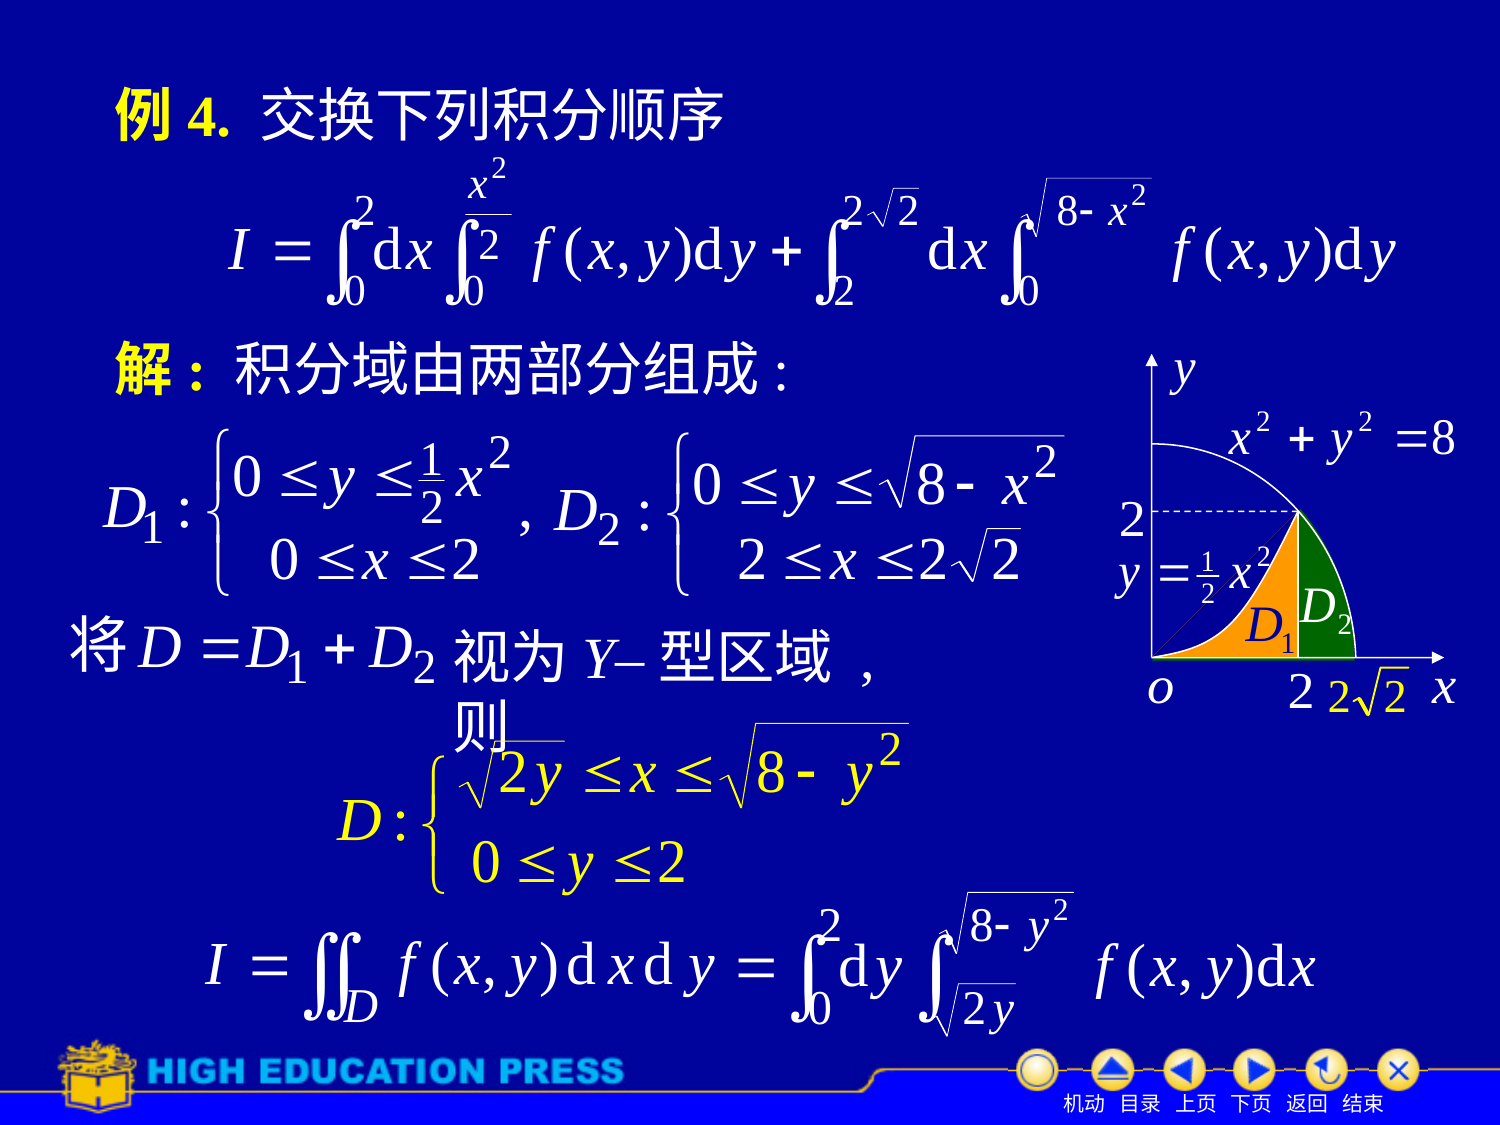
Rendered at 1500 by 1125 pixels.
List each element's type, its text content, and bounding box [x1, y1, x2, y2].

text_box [548, 426, 1085, 600]
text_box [1151, 714, 1459, 722]
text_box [332, 749, 479, 898]
picture [0, 0, 1500, 1125]
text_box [199, 916, 719, 1038]
text_box 解: 积分域由两部分组成: [99, 324, 925, 410]
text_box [97, 424, 534, 600]
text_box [454, 716, 913, 813]
text_box 视为Y–型区域 , 则 [437, 612, 950, 768]
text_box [468, 835, 688, 900]
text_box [905, 887, 1320, 1040]
text_box 机动 目录 上页 下页 返回 结束 [1049, 1082, 1404, 1123]
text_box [66, 612, 438, 688]
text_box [1105, 488, 1321, 714]
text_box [223, 149, 1400, 321]
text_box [729, 899, 907, 1040]
title 例4. 交换下列积分顺序 [99, 62, 863, 164]
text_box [1140, 349, 1463, 714]
